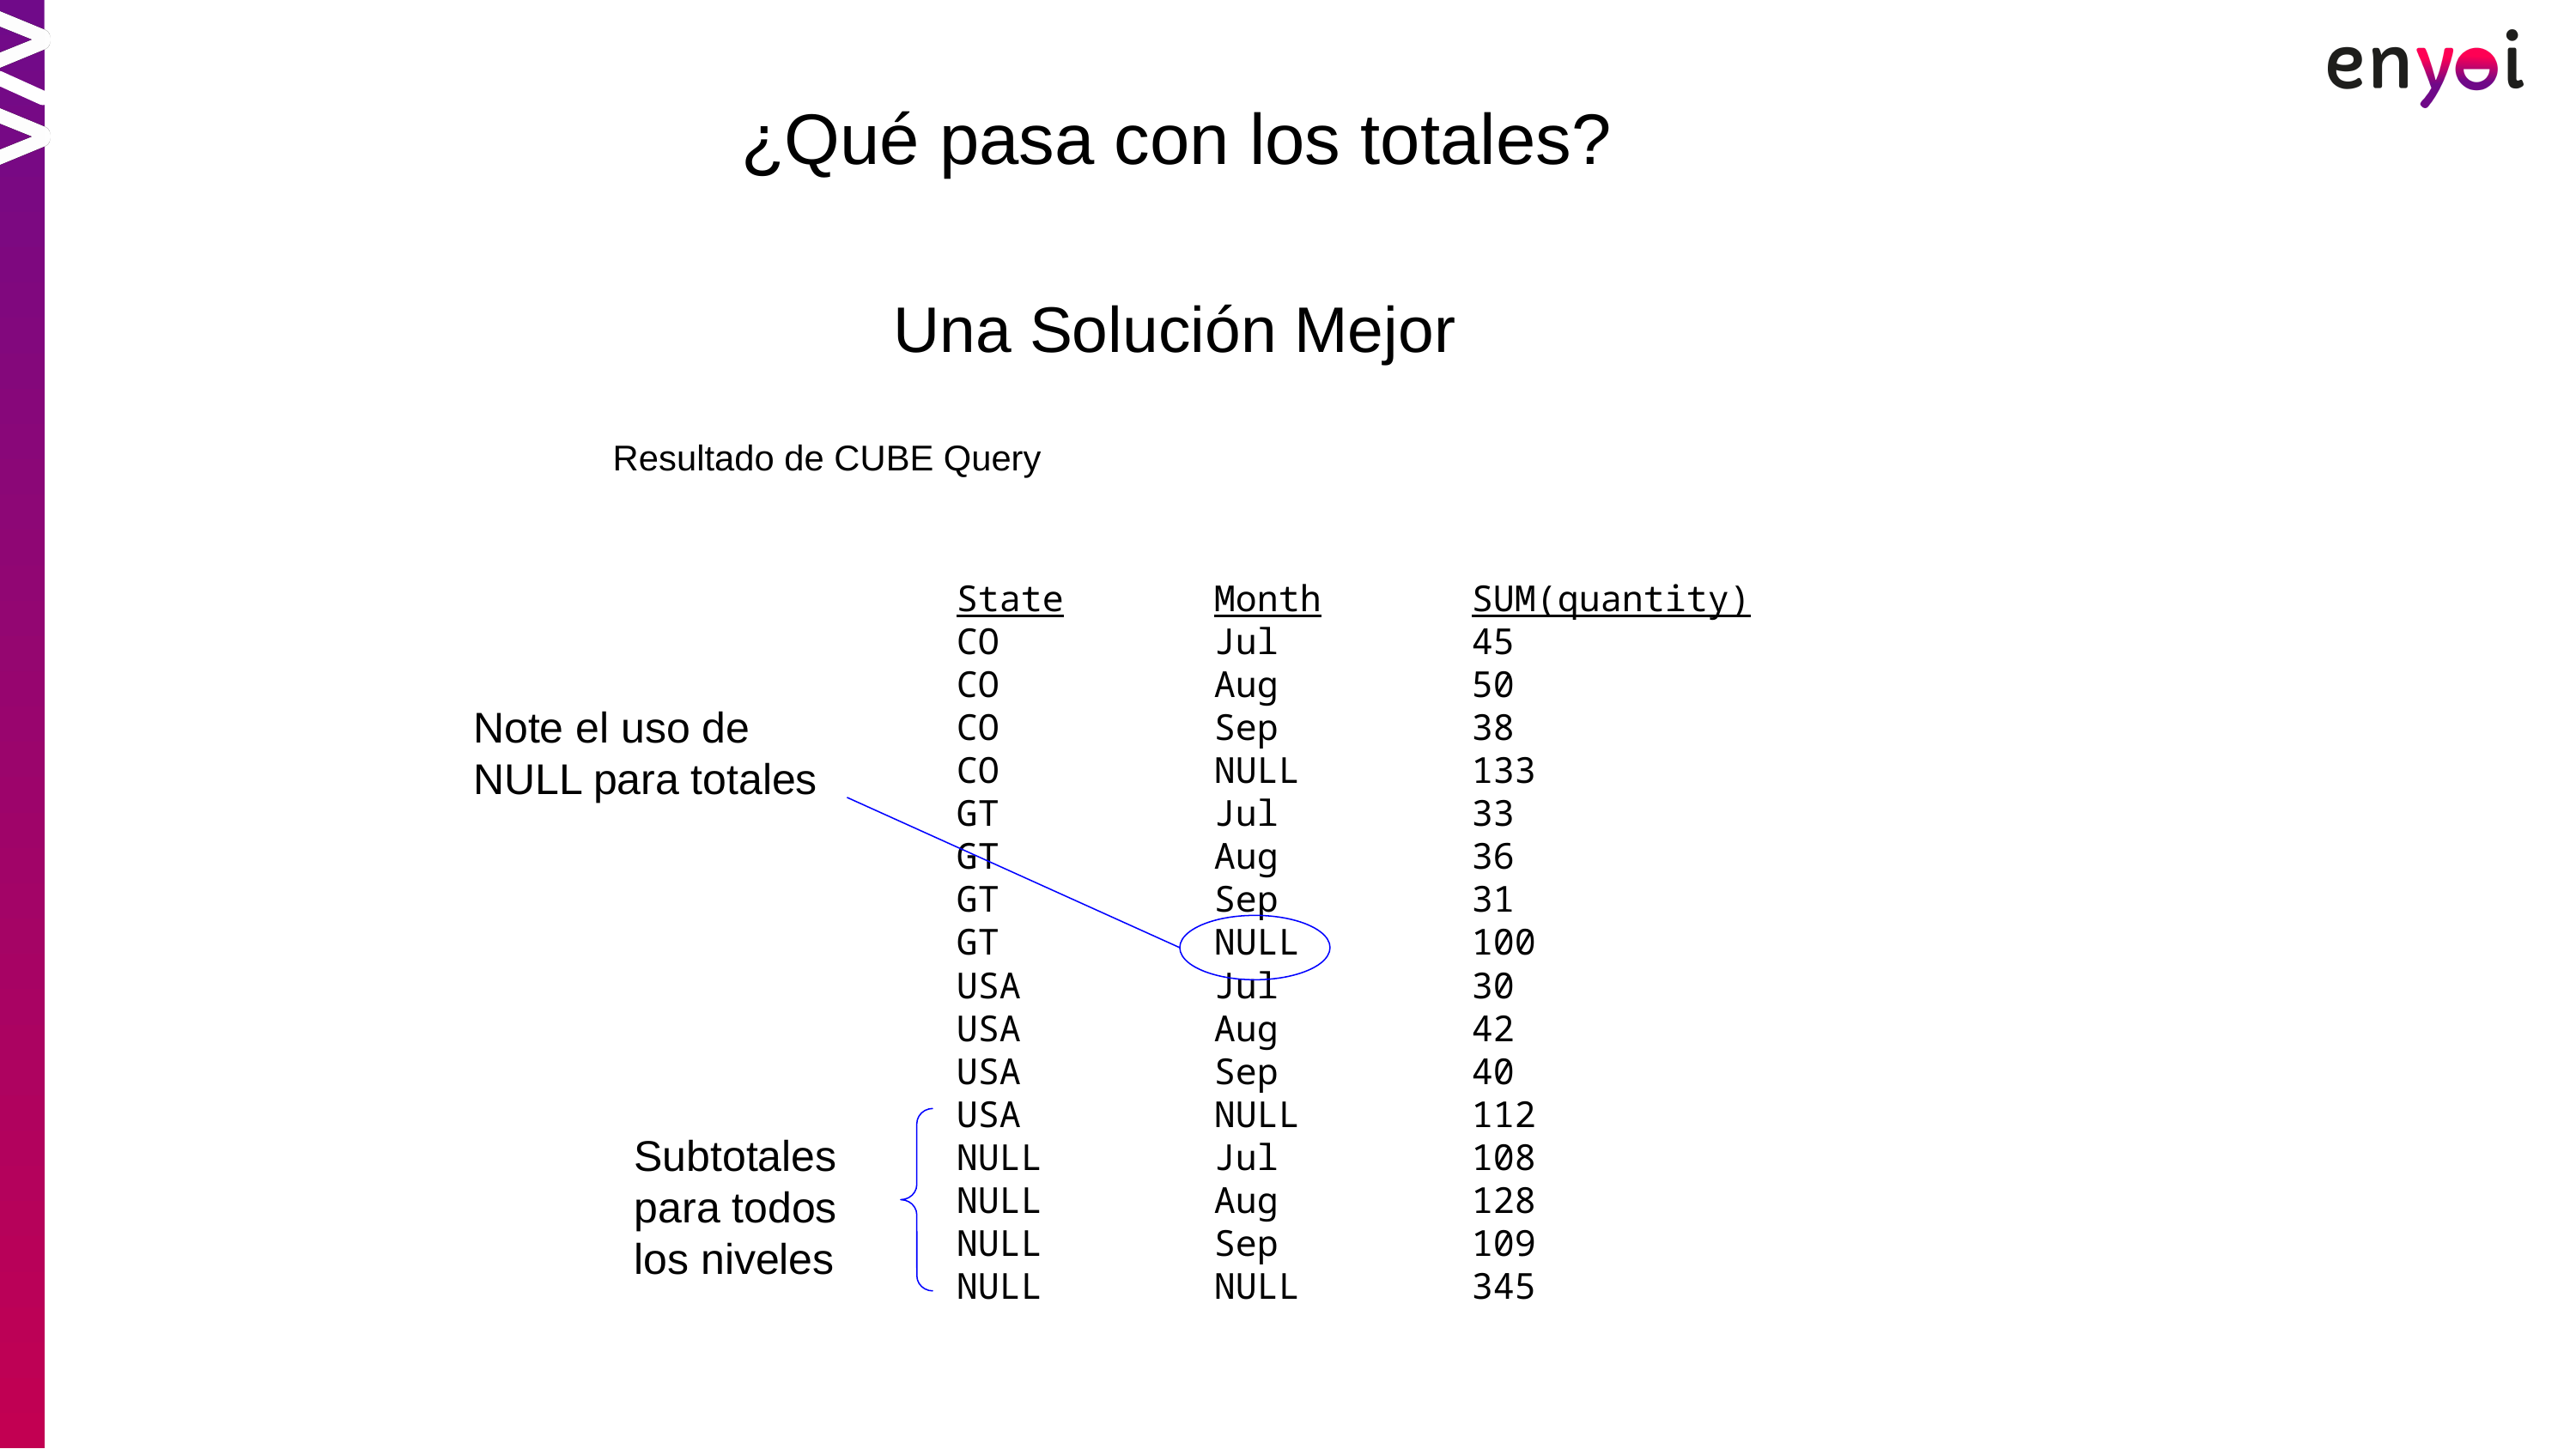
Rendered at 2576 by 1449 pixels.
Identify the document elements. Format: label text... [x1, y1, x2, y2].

text_box Note el uso de NULL para totales [460, 694, 848, 809]
text_box [1179, 915, 1330, 980]
text_box Una Solución Mejor [880, 281, 2040, 443]
text_box [900, 1108, 933, 1291]
text_box [2328, 29, 2524, 108]
text_box State Month SUM(quantity) CO Jul 45 CO Aug 50 CO Sep 38 CO NULL 133 GT Jul 33 GT Aug 36 GT Sep 31 GT NULL 100 USA Jul 30 USA Aug 42 USA Sep 40 USA NULL 112 NULL Jul 108 NULL Aug 128 NULL Sep 109 NULL NULL 345 [943, 569, 1765, 1355]
text_box Subtotales para todos los niveles [621, 1122, 890, 1289]
text_box Resultado de CUBE Query [599, 428, 1759, 590]
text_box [0, 0, 53, 1449]
text_box ¿Qué pasa con los totales? [161, 86, 2191, 185]
